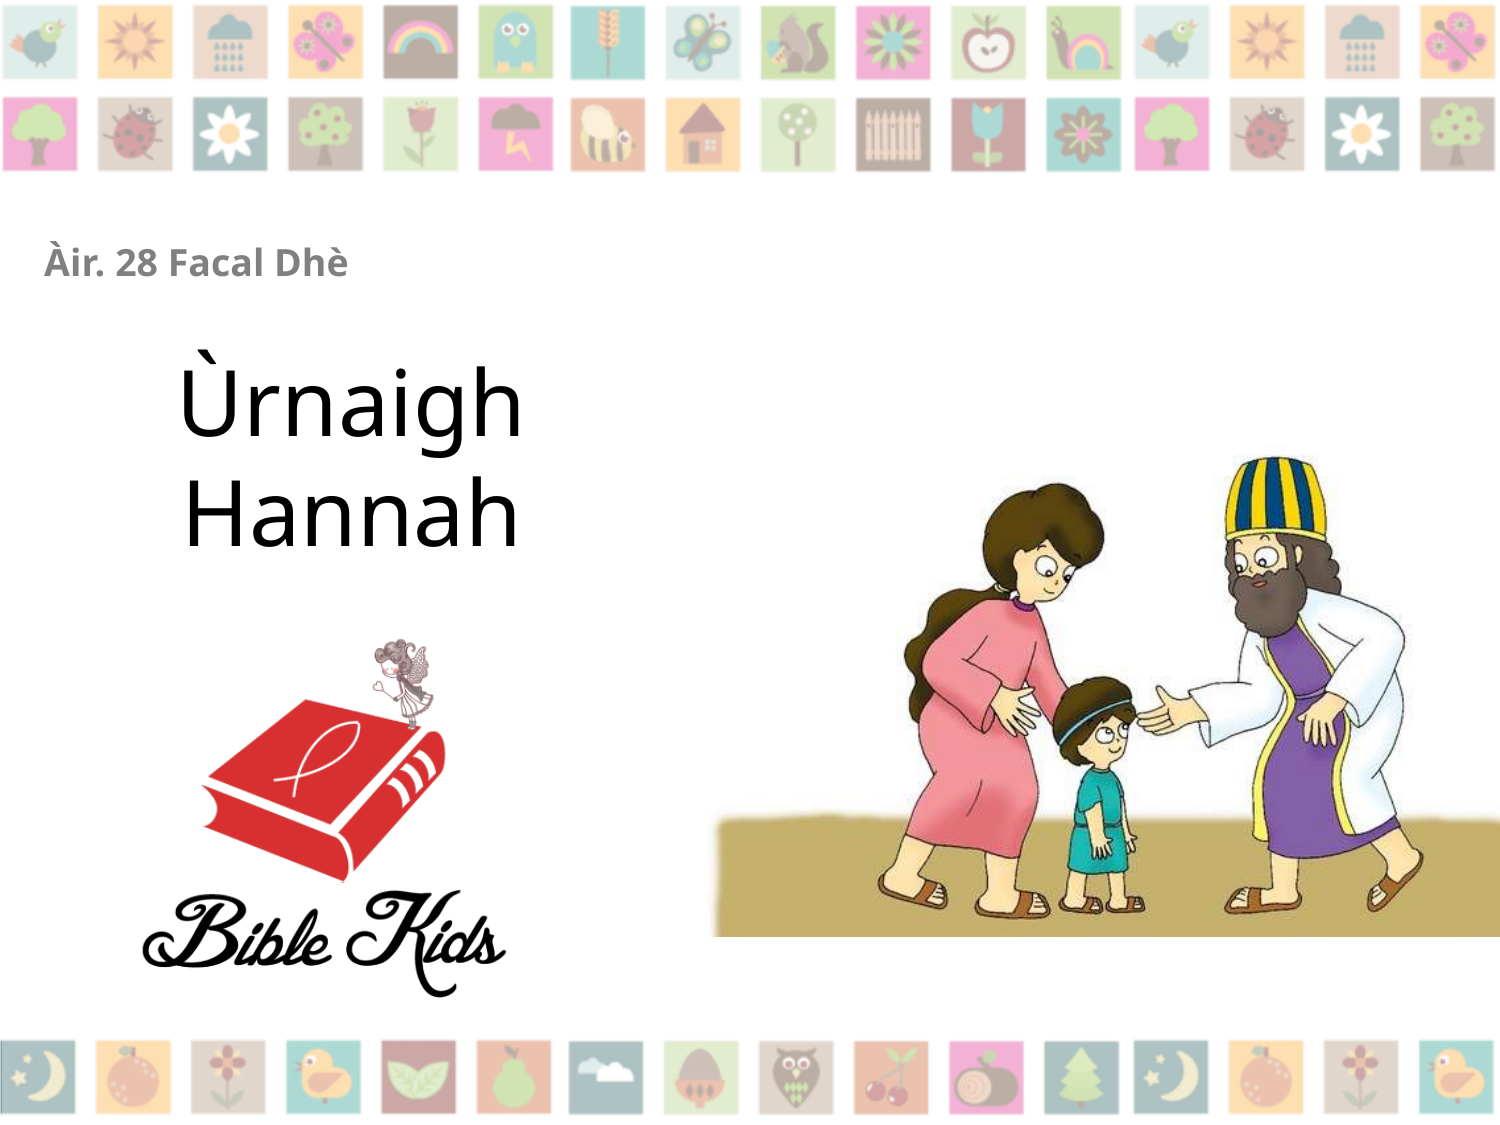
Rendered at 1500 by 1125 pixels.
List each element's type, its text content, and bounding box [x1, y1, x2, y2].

text_box Ùrnaigh Hannah [29, 336, 638, 572]
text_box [0, 3, 1500, 181]
text_box Àir. 28 Facal Dhè [29, 231, 543, 292]
picture [117, 600, 544, 1027]
picture [643, 328, 1500, 937]
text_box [0, 1028, 1500, 1118]
